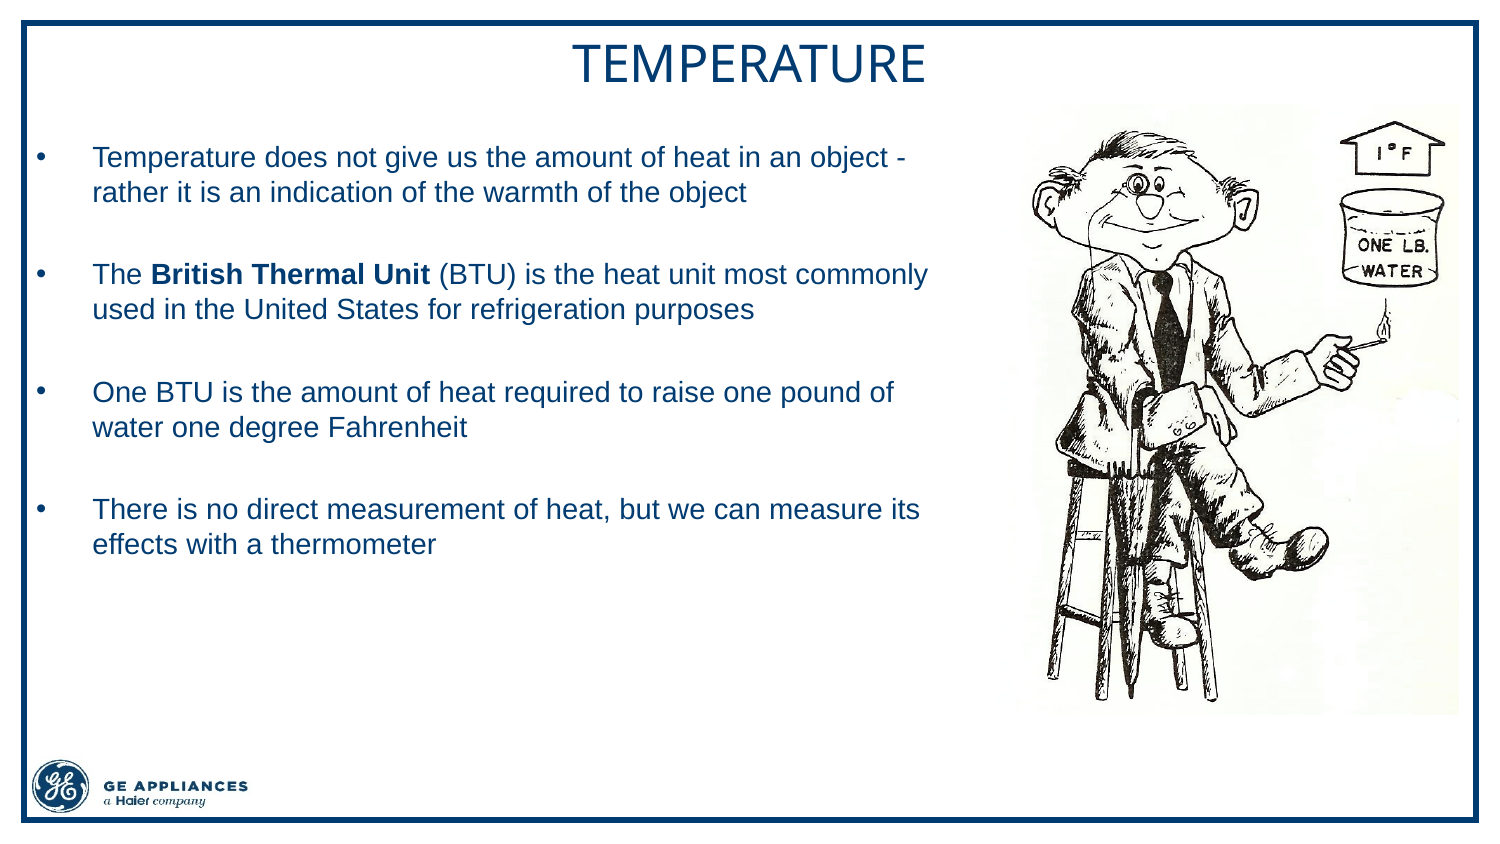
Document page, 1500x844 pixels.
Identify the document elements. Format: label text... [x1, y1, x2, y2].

title temperature [41, 22, 1459, 149]
picture [997, 104, 1459, 715]
picture [28, 756, 252, 817]
list Temperature does not give us the amount of heat in an object - rather it is an indication of the warmth of the object The British Thermal Unit (BTU) is the heat unit most commonly used in the United States for refrigeration purposes One BTU is the amount of heat required to raise one pound of water one degree Fahrenheit There is no direct measurement of heat, but we can measure its effects with a thermometer [21, 130, 989, 632]
